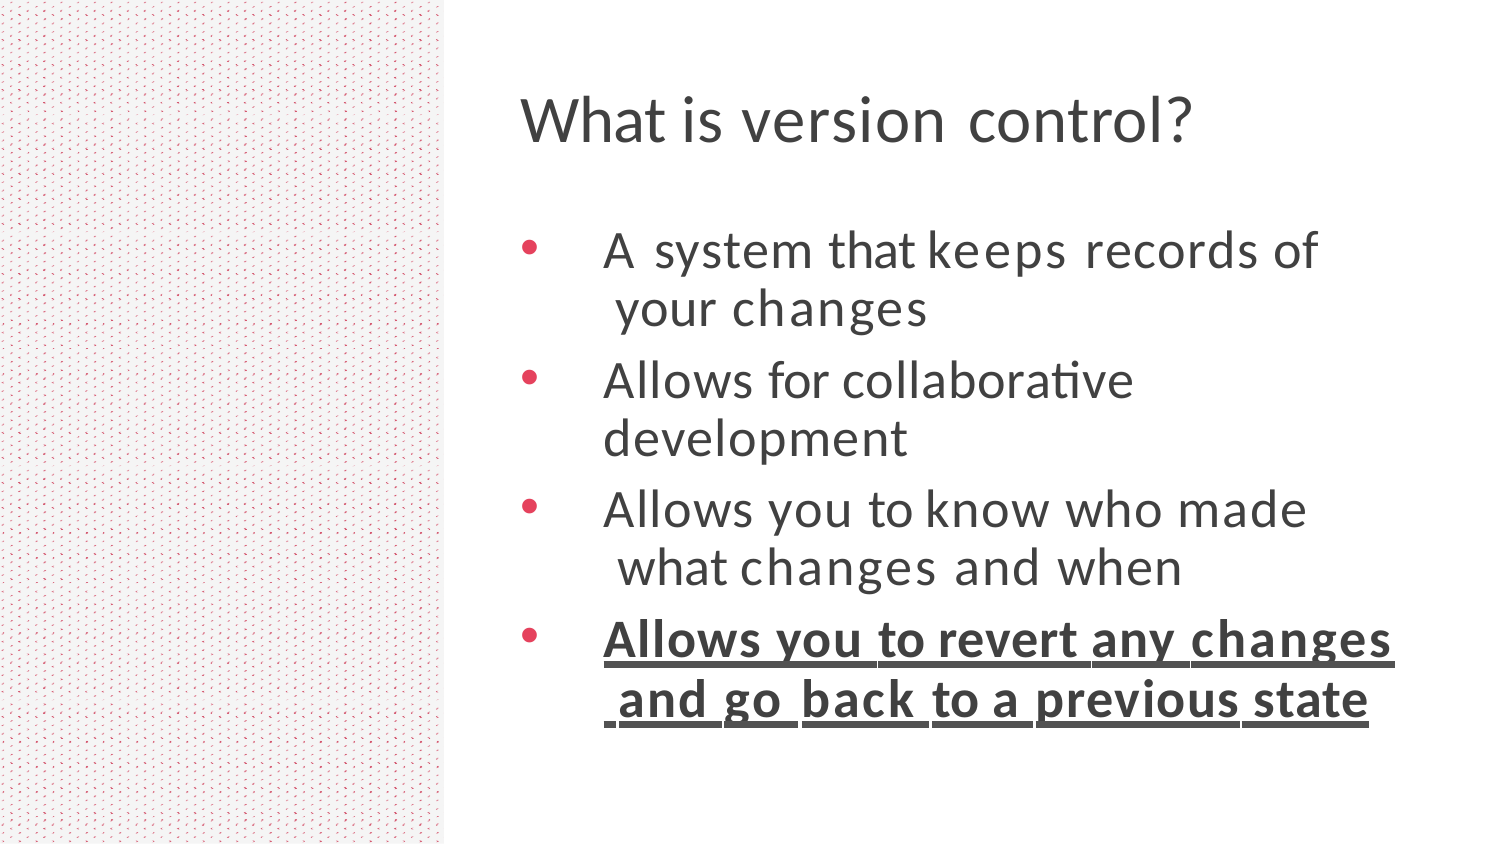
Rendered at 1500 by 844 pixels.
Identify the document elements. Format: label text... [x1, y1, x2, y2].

title What is version control? [518, 73, 1206, 211]
picture [0, 0, 444, 844]
text_box A system that keeps records of your changes Allows for collaborative development Allows you to know who made what changes and when Allows you to revert any changes and go back to a previous state [518, 211, 1408, 728]
